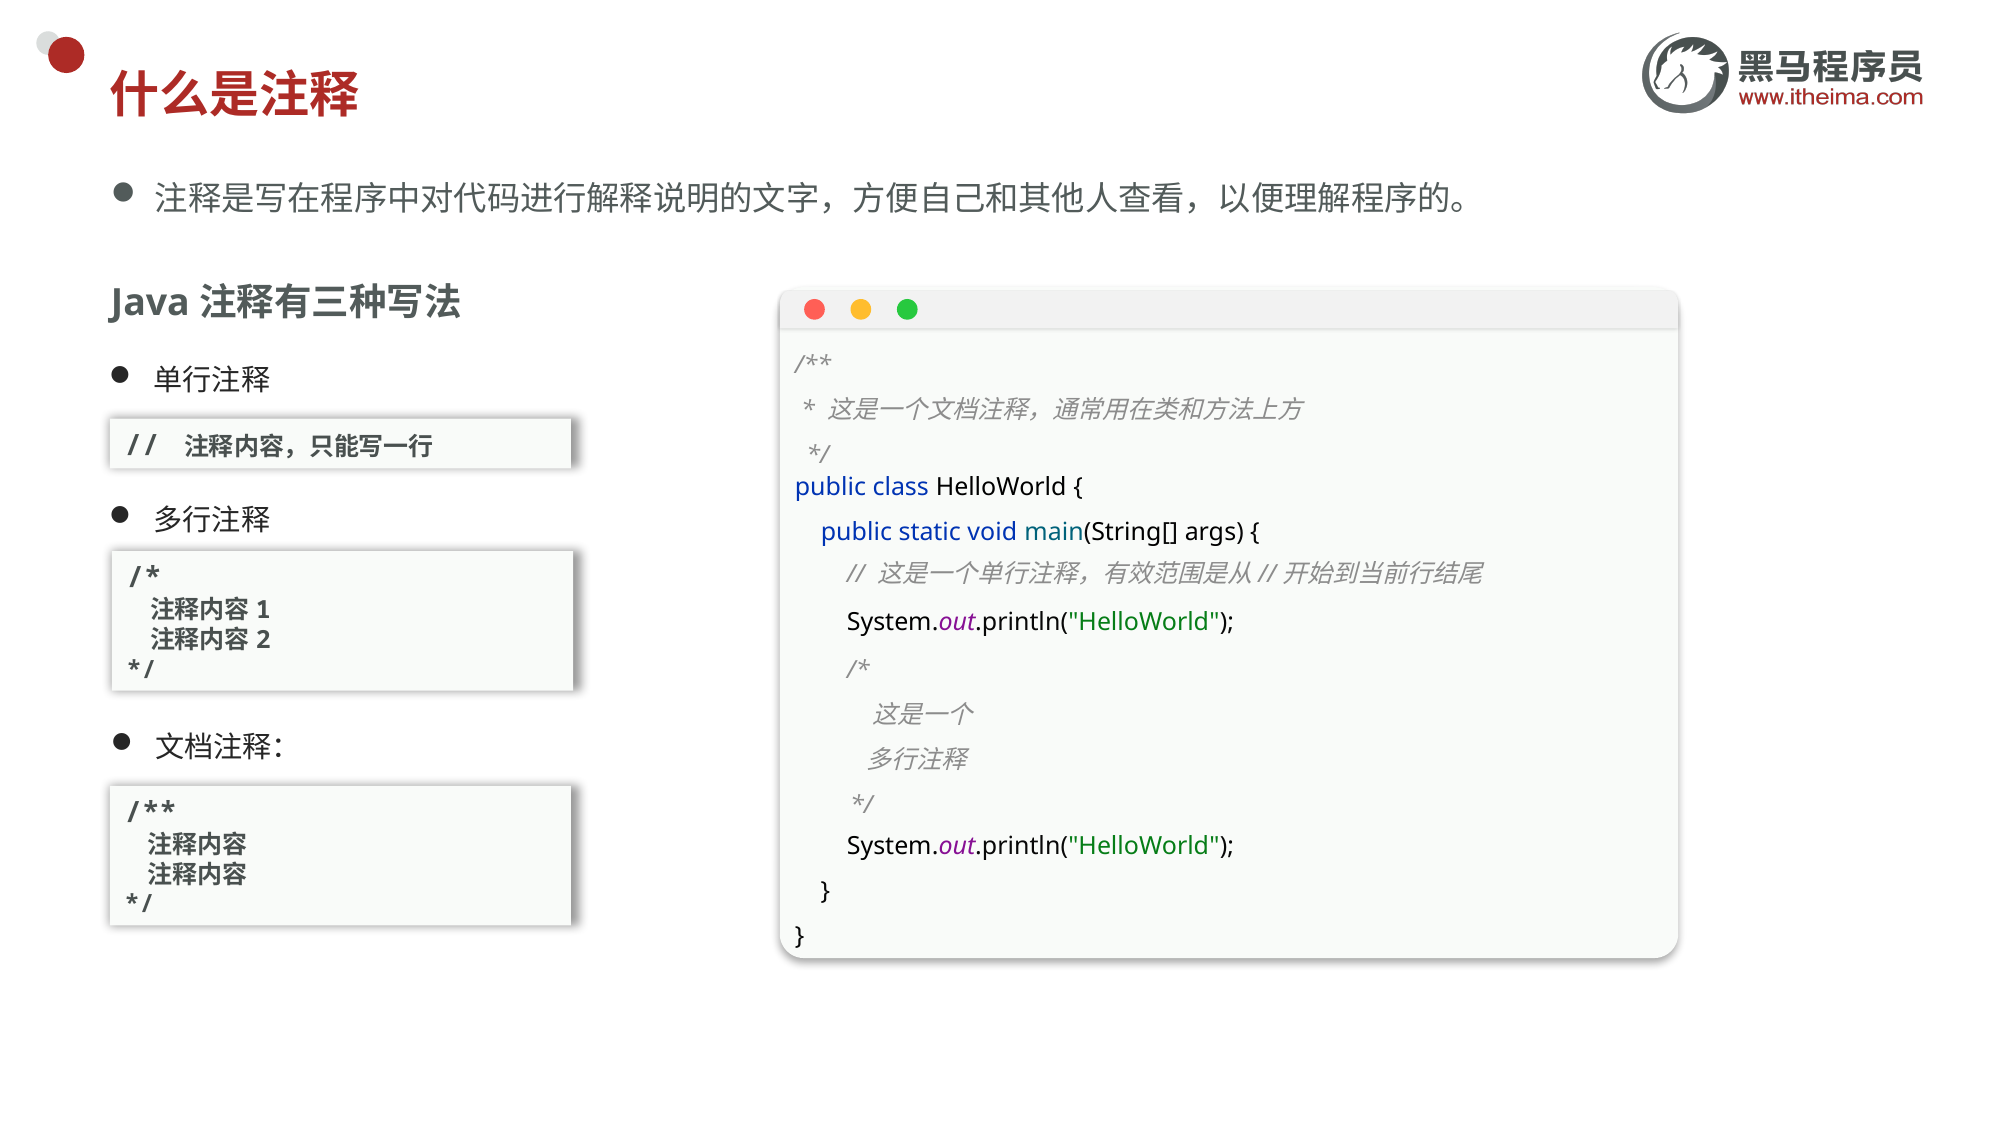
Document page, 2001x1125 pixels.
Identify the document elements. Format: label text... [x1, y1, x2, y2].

text_box 多行注释 [94, 476, 327, 544]
title 什么是注释 [94, 55, 1858, 133]
text_box 文档注释： [96, 703, 779, 771]
picture [1633, 24, 1937, 125]
text_box /** 注释内容 注释内容 */ [109, 785, 571, 926]
text_box 注释是写在程序中对代码进行解释说明的文字，方便自己和其他人查看，以便理解程序的。 [96, 149, 1899, 225]
text_box Java注释有三种写法 [96, 258, 574, 344]
text_box 单行注释 [94, 336, 309, 404]
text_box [779, 287, 1679, 959]
text_box // 注释内容，只能写一行 [109, 418, 571, 469]
text_box /* 注释内容1 注释内容2 */ [111, 551, 574, 691]
